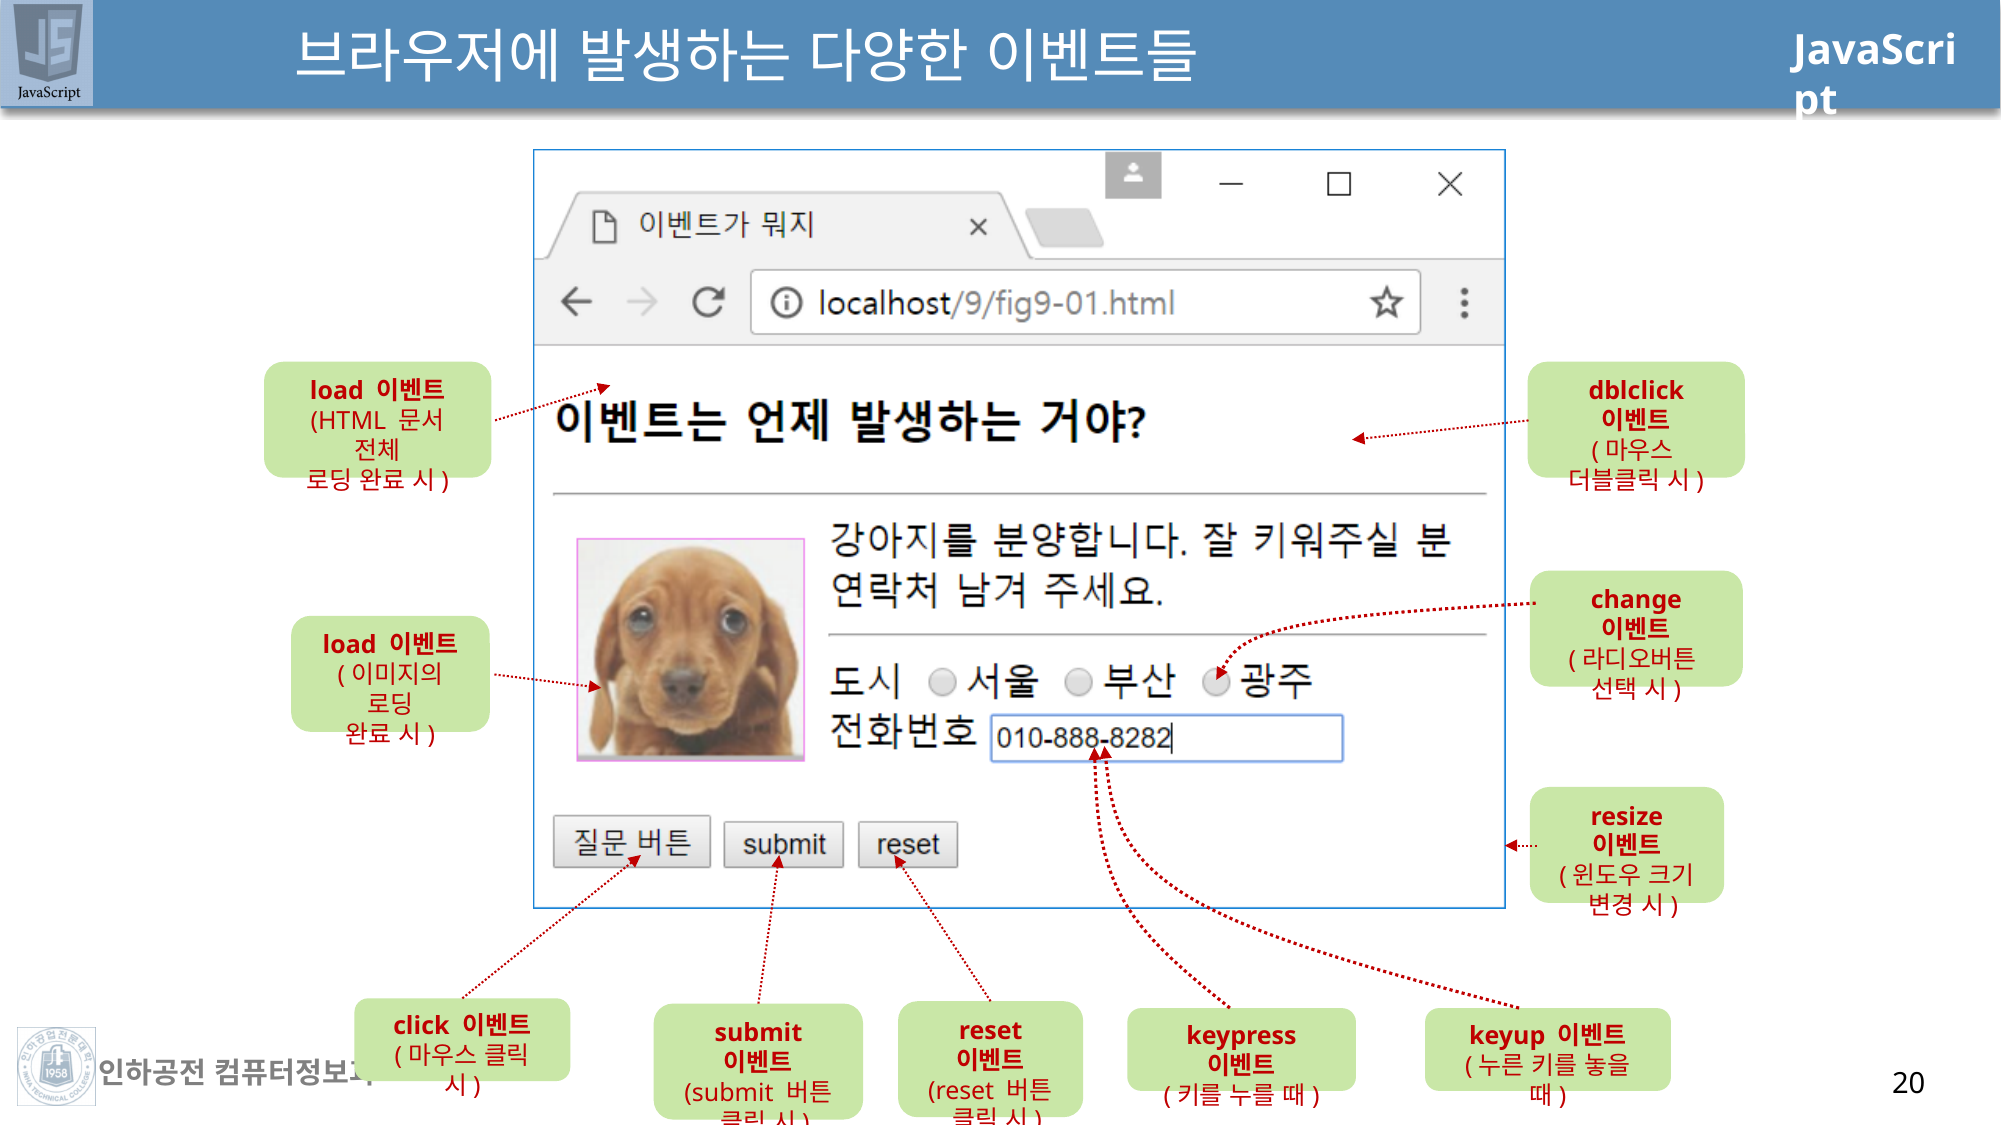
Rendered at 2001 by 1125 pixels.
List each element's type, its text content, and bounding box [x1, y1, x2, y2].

text_box submit 이벤트 (submit 버튼 클릭 시) [653, 1003, 864, 1120]
text_box load 이벤트 (이미지의 로딩 완료 시) [291, 615, 490, 732]
text_box reset 이벤트 (reset 버튼 클릭 시) [898, 1001, 1084, 1118]
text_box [494, 385, 611, 421]
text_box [758, 854, 780, 1004]
text_box resize 이벤트 (윈도우 크기 변경 시) [1529, 786, 1725, 903]
text_box [1228, 919, 1520, 1010]
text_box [1351, 420, 1529, 440]
text_box [1135, 919, 1231, 1010]
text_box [494, 674, 602, 689]
title 브라우저에 발생하는 다양한 이벤트들 [279, 7, 1390, 102]
picture [533, 149, 1506, 910]
text_box load 이벤트 (HTML 문서 전체 로딩 완료 시) [264, 361, 492, 478]
text_box click 이벤트 (마우스 클릭 시) [354, 998, 571, 1082]
text_box dblclick 이벤트 (마우스 더블클릭 시) [1527, 361, 1746, 478]
text_box change 이벤트 (라디오버튼 선택 시) [1529, 570, 1743, 687]
text_box [1511, 601, 1536, 610]
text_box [462, 854, 642, 999]
text_box keyup 이벤트 (누른 키를 놓을 때) [1425, 1008, 1671, 1091]
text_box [894, 854, 991, 1002]
text_box keypress 이벤트 (키를 누를 때) [1127, 1008, 1356, 1091]
